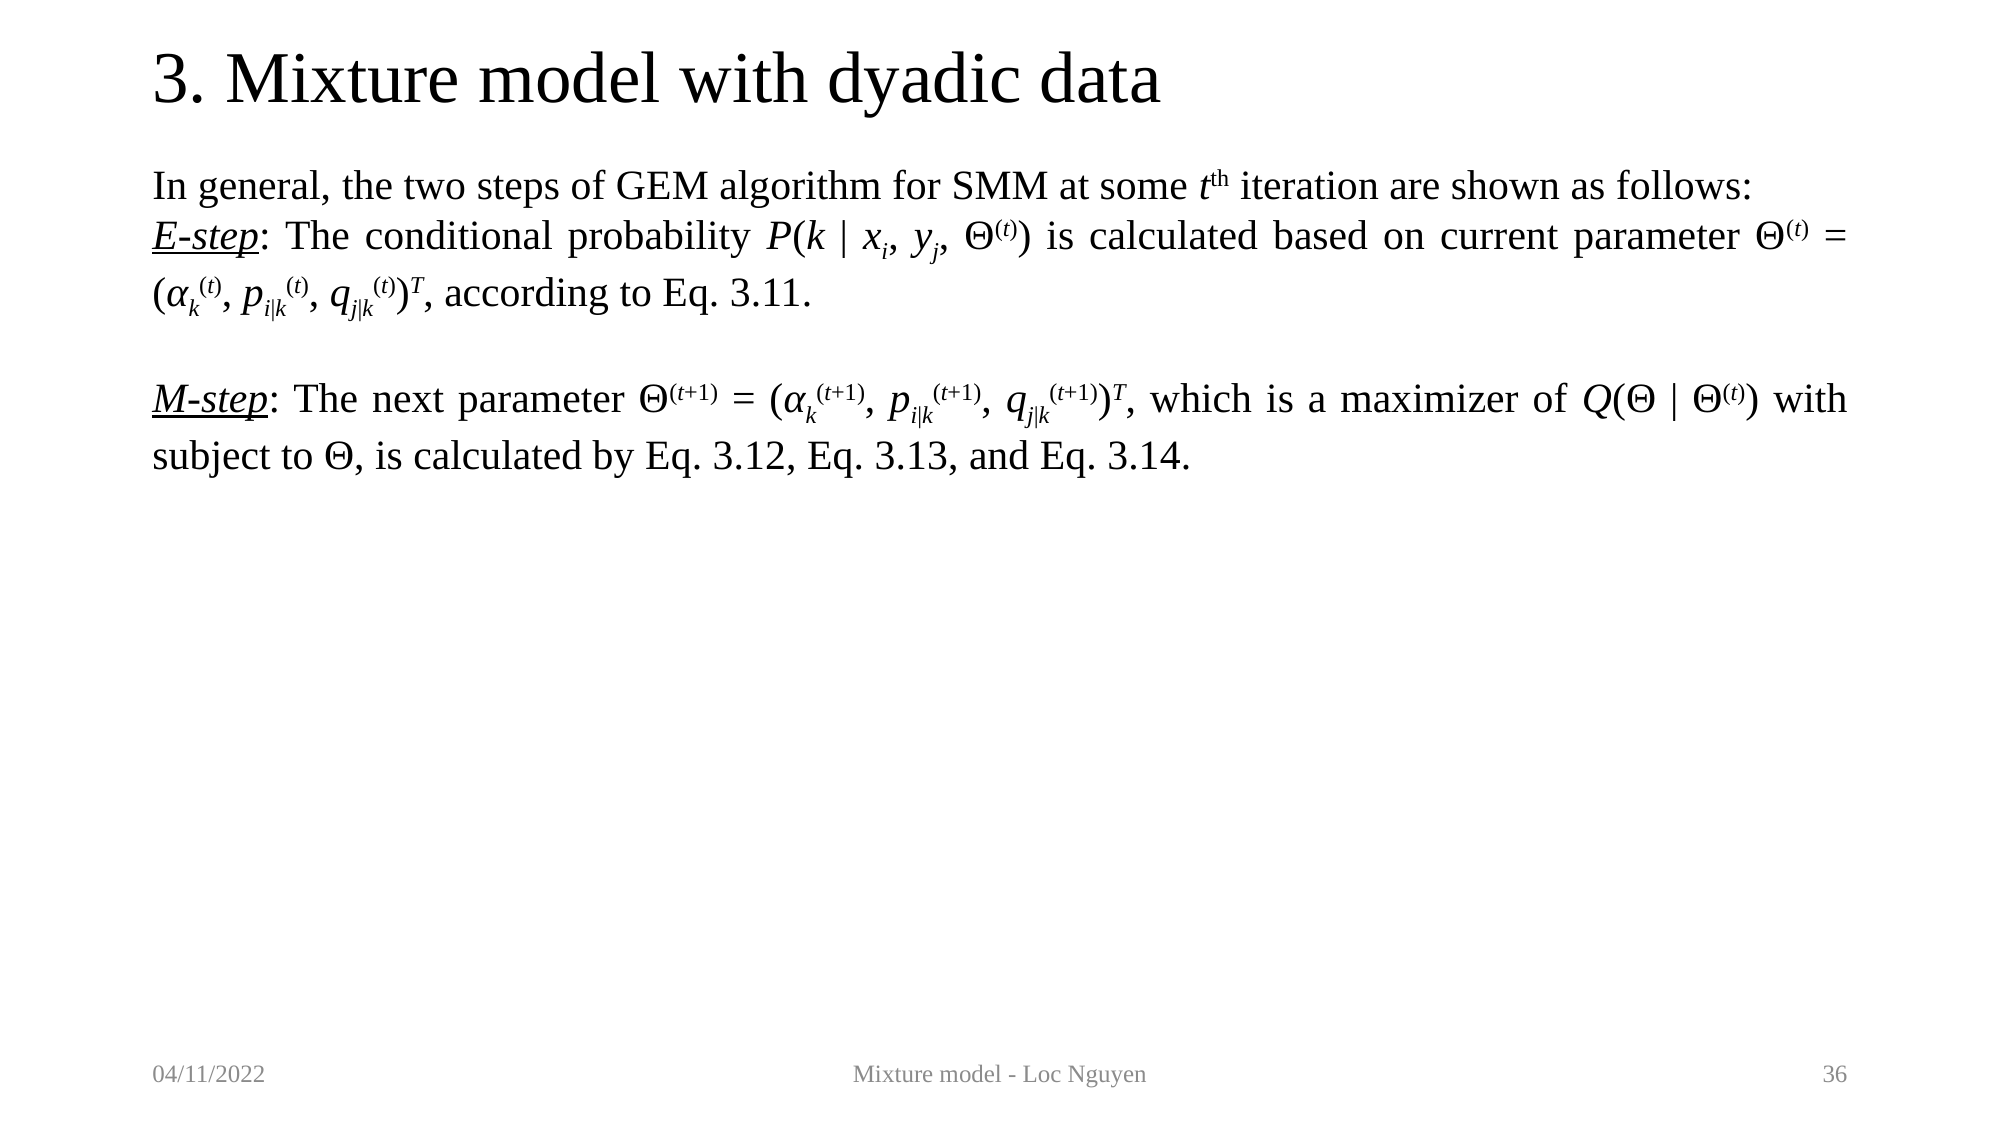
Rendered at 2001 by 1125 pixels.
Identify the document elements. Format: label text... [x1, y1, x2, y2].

slide_number 36 [1412, 1042, 1863, 1103]
footer Mixture model - Loc Nguyen [662, 1042, 1338, 1103]
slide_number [137, 1042, 588, 1103]
title 3. Mixture model with dyadic data [137, 19, 1863, 128]
